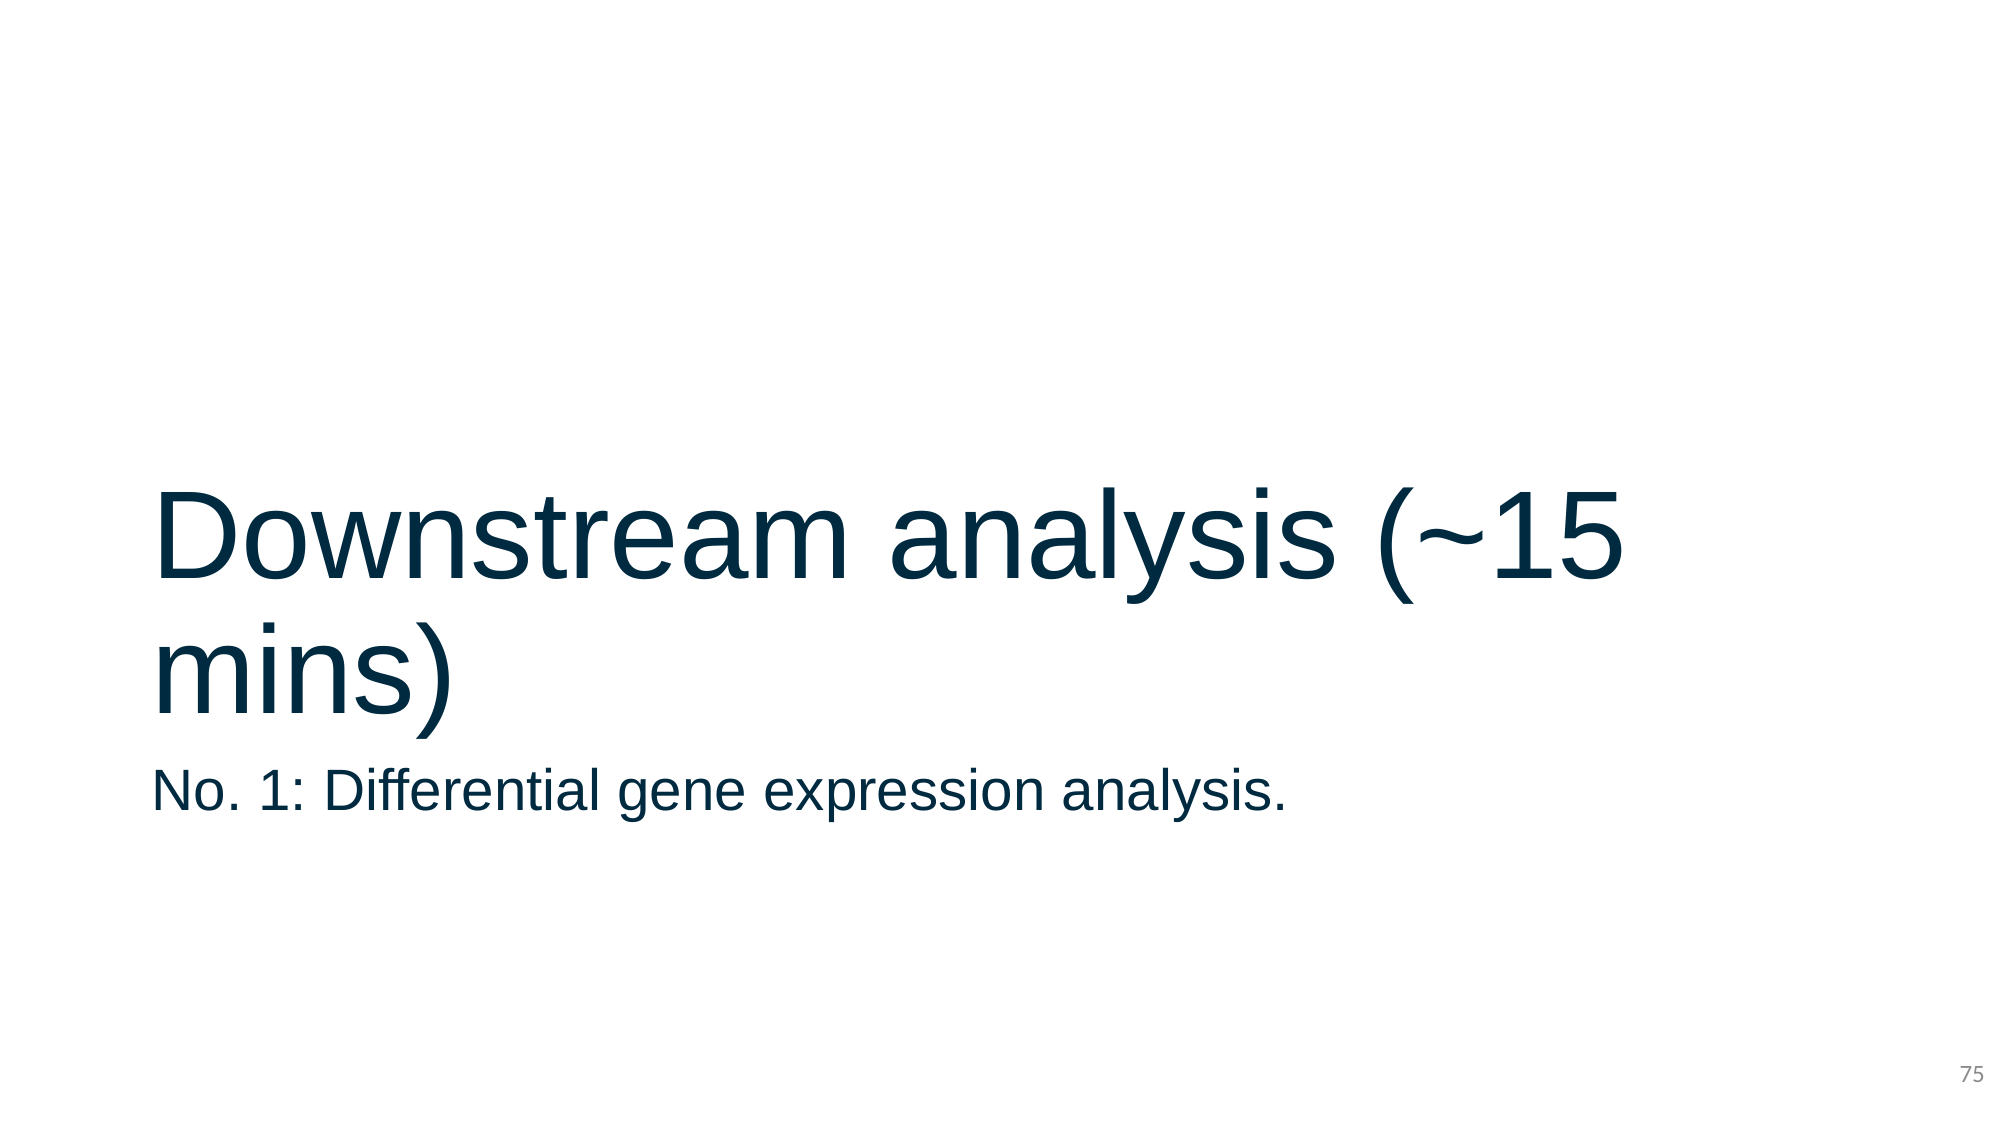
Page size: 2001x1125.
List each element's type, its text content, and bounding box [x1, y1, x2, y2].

list No. 1: Differential gene expression analysis. [136, 752, 1862, 999]
title Downstream analysis (~15 mins) [136, 280, 1862, 749]
slide_number 75 [1550, 1042, 2000, 1103]
